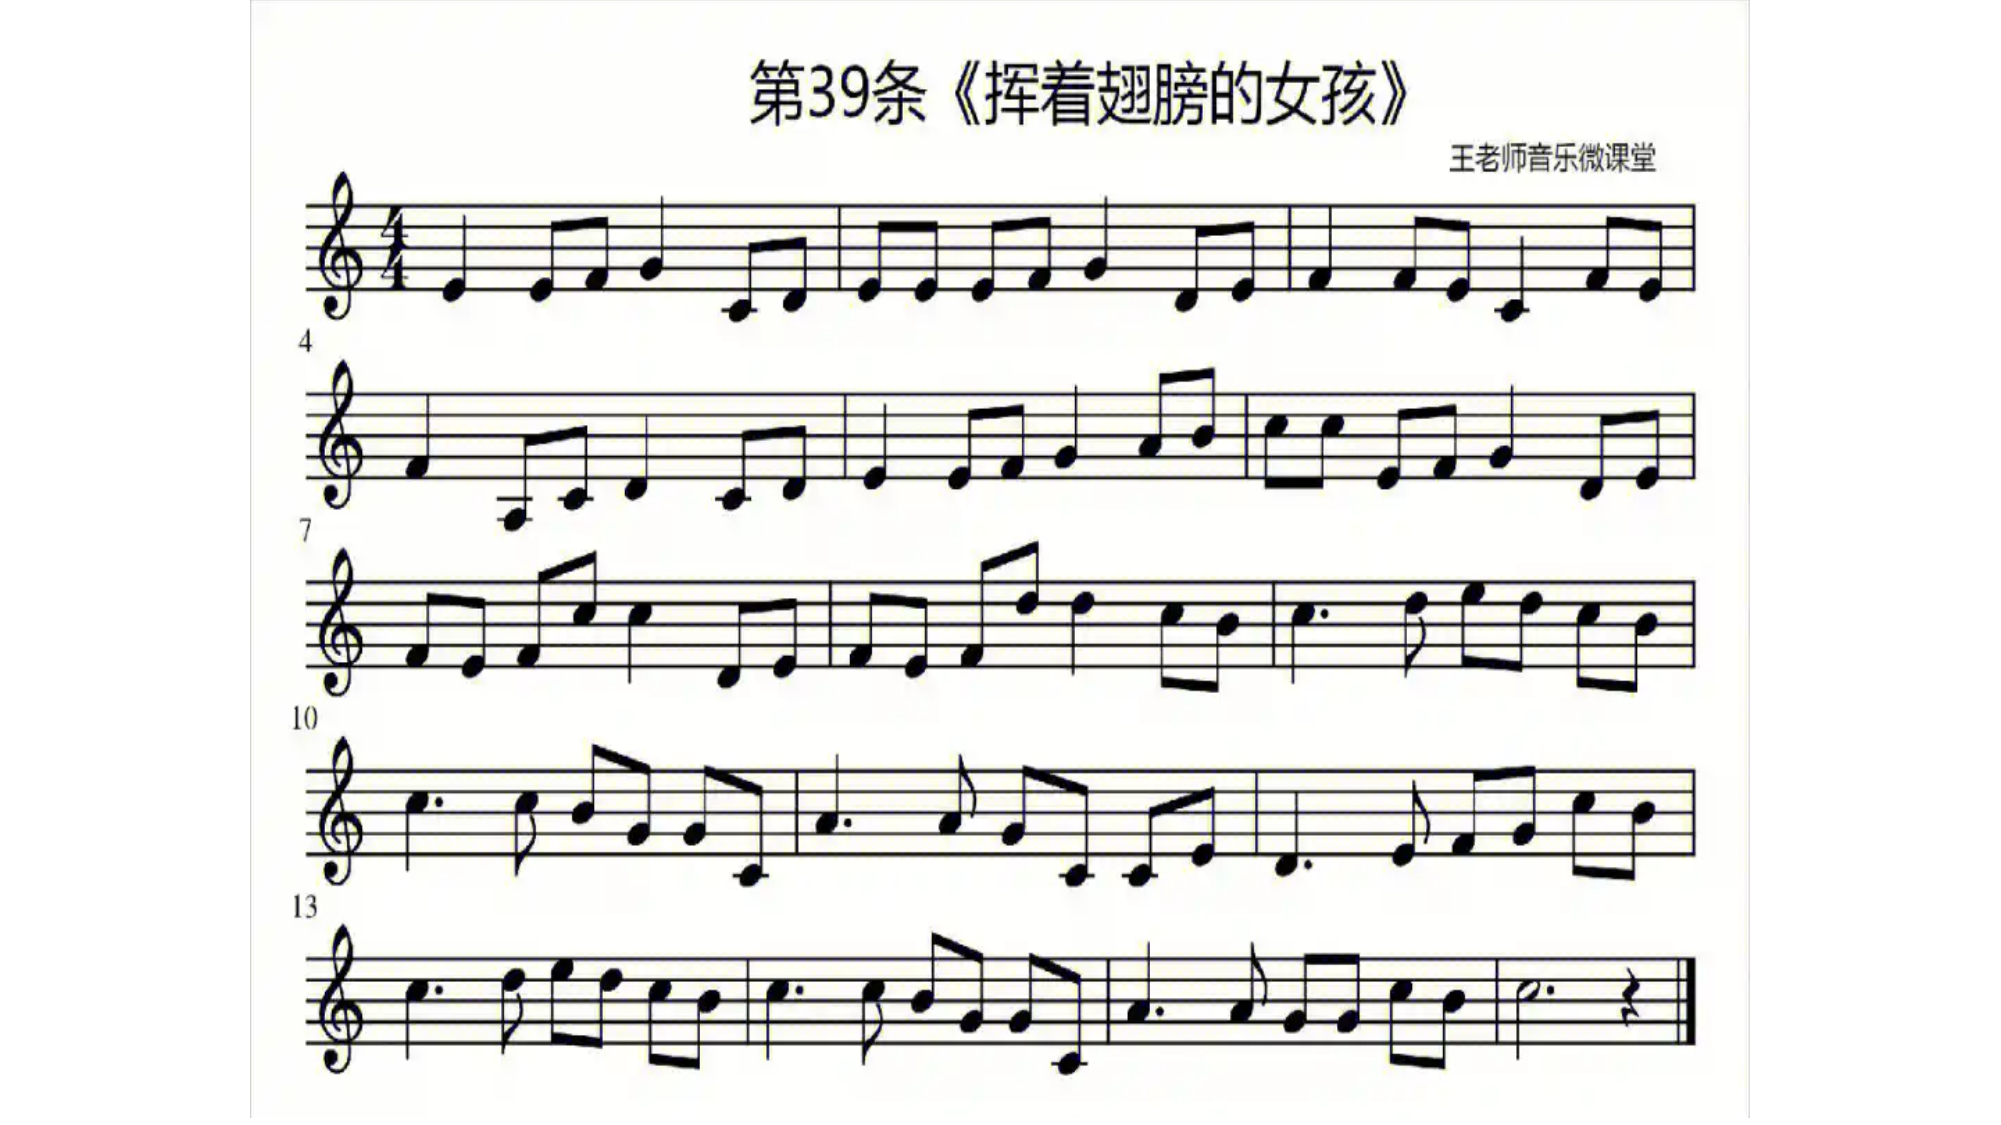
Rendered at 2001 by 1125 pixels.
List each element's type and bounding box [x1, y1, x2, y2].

list [250, 0, 1750, 1118]
